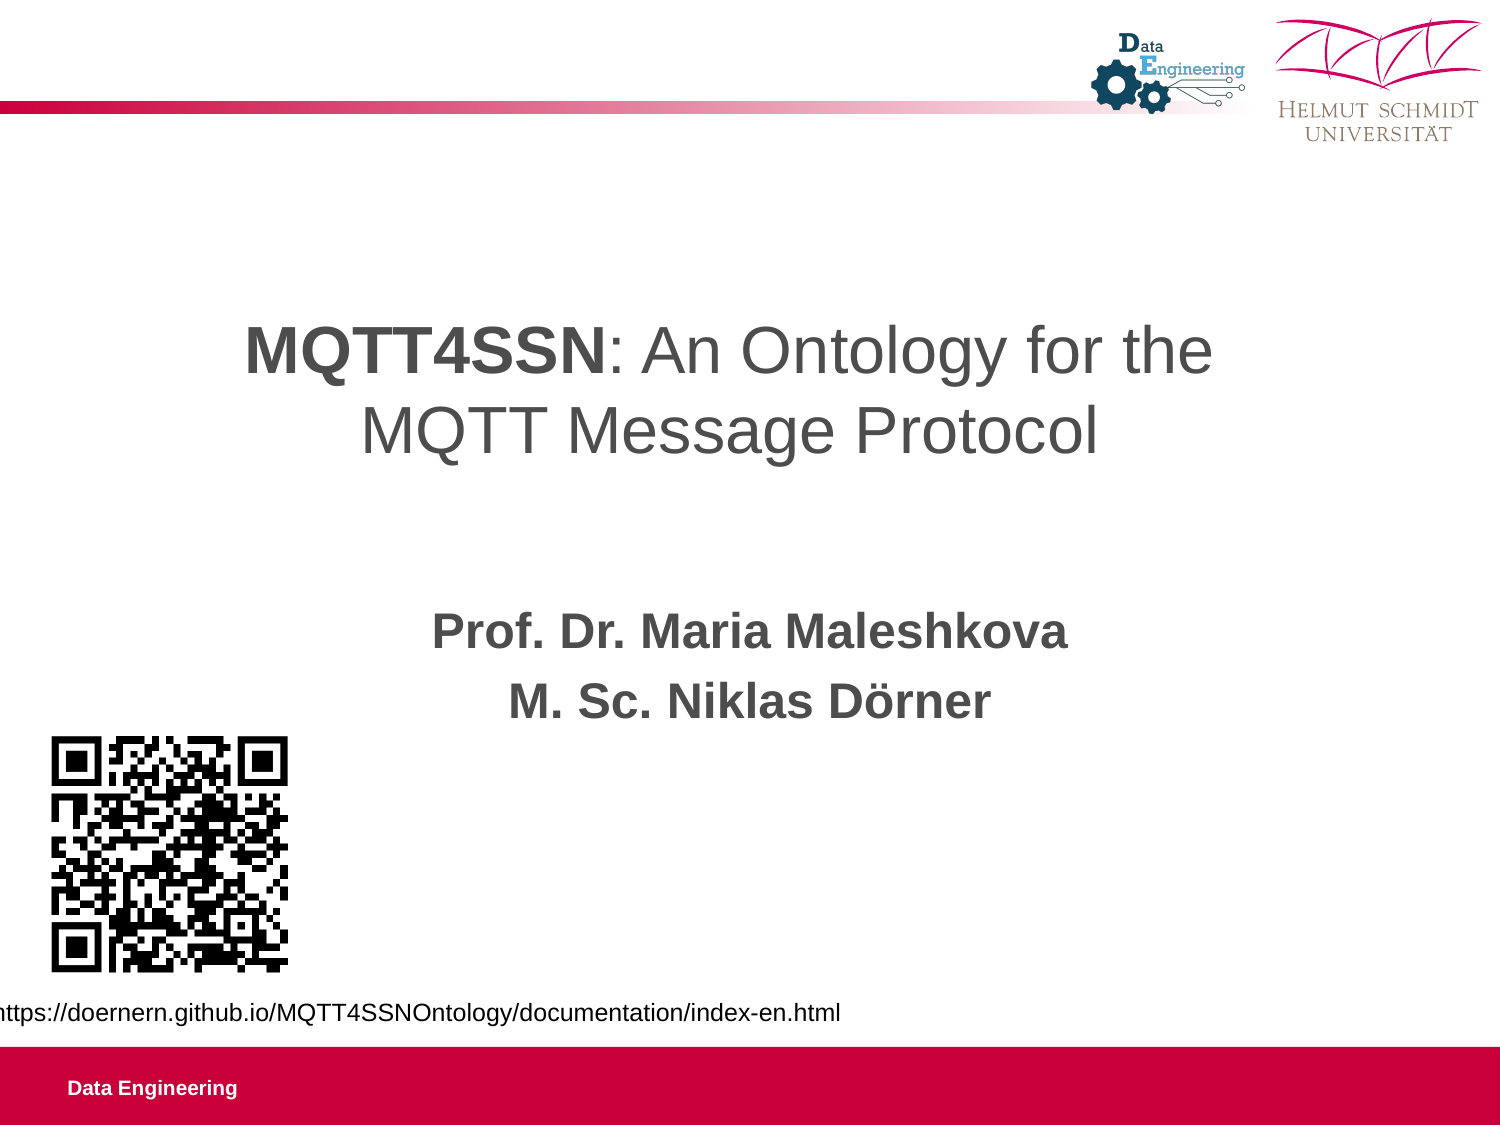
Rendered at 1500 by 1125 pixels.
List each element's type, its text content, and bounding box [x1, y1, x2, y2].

text_box Data Engineering [0, 1049, 306, 1125]
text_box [30, 714, 805, 1029]
title MQTT4SSN: An Ontology for the MQTT Message Protocol [147, 202, 1313, 475]
picture [1081, 17, 1255, 125]
subtitle Prof. Dr. Maria Maleshkova M. Sc. Niklas Dörner [187, 590, 1313, 863]
